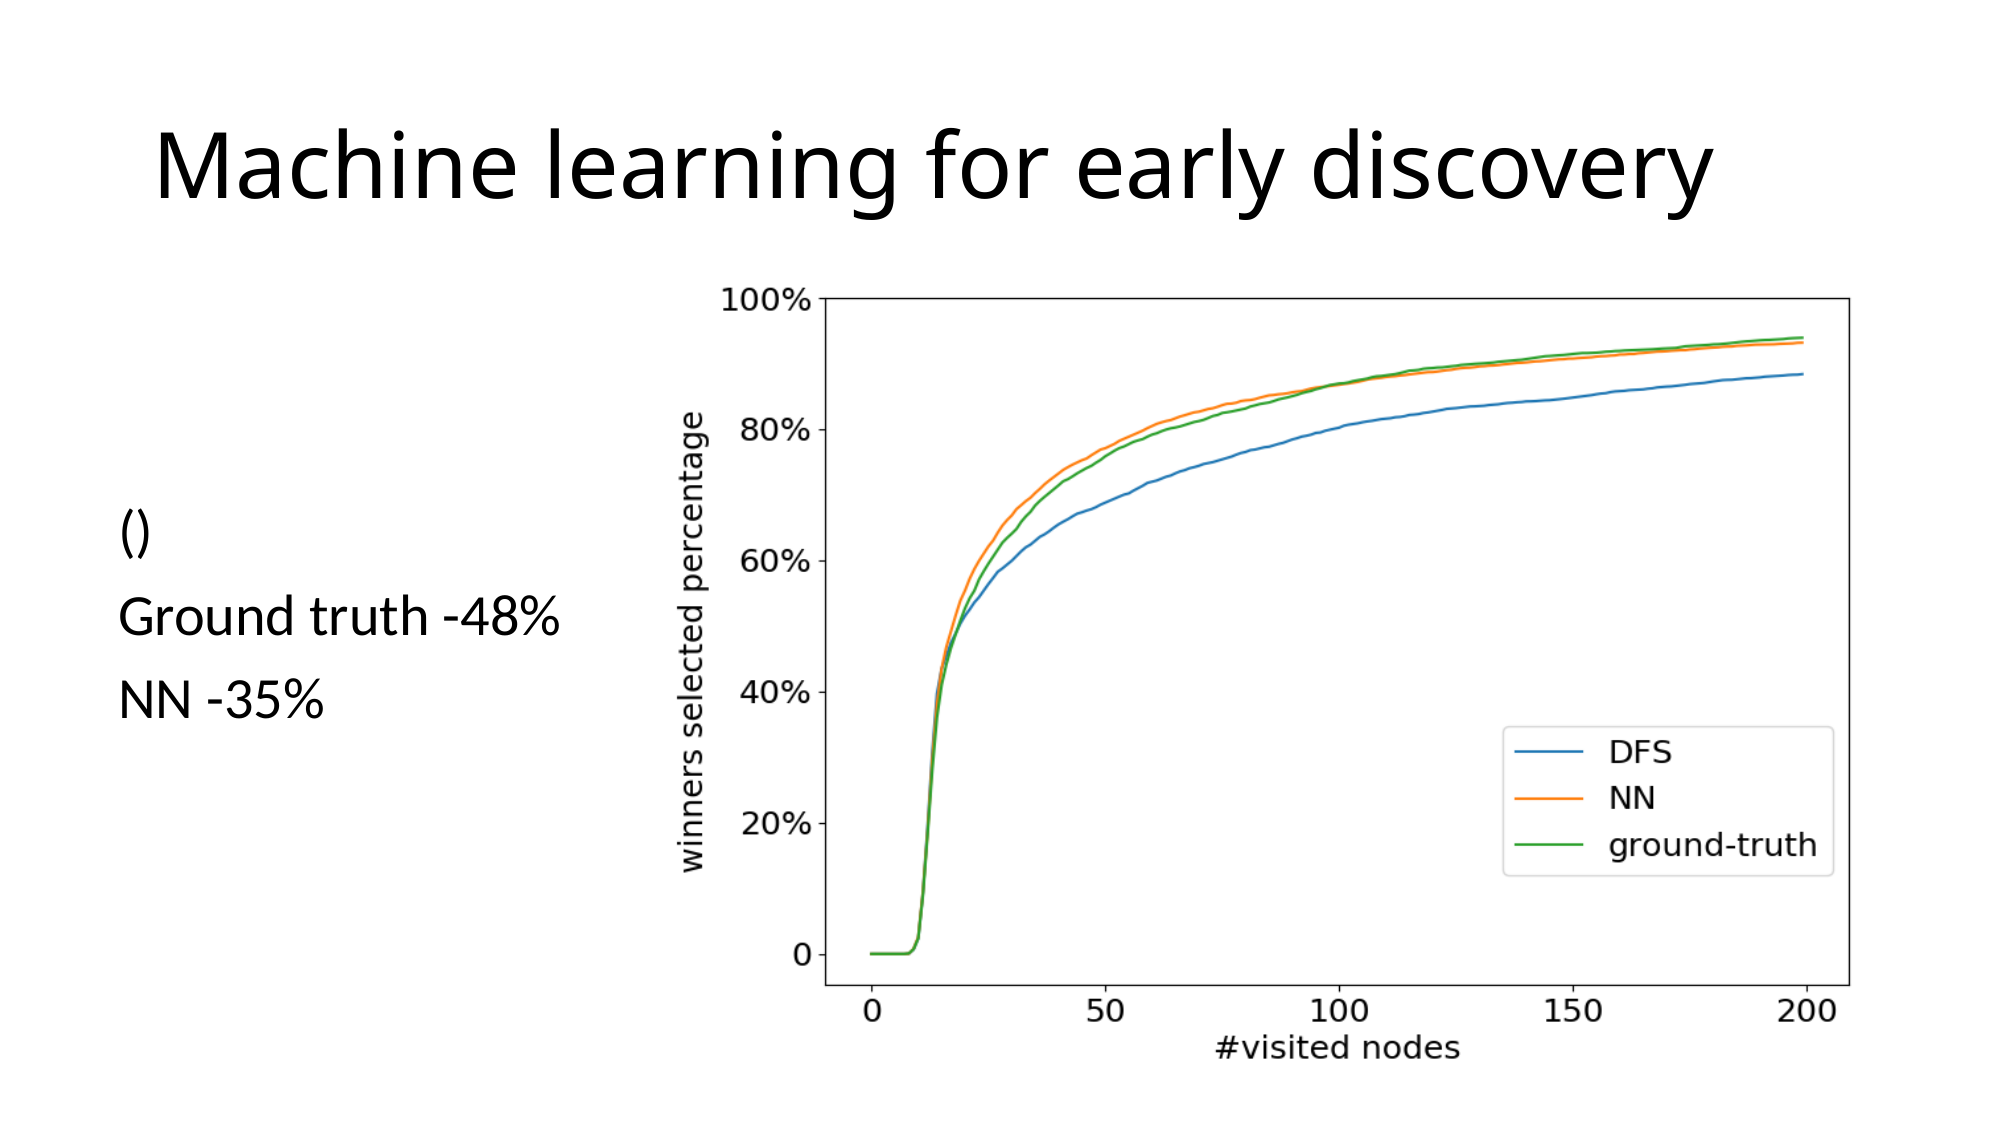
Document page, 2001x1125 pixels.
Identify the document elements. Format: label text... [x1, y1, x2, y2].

picture [660, 191, 1981, 1083]
title Machine learning for early discovery [137, 59, 1927, 278]
